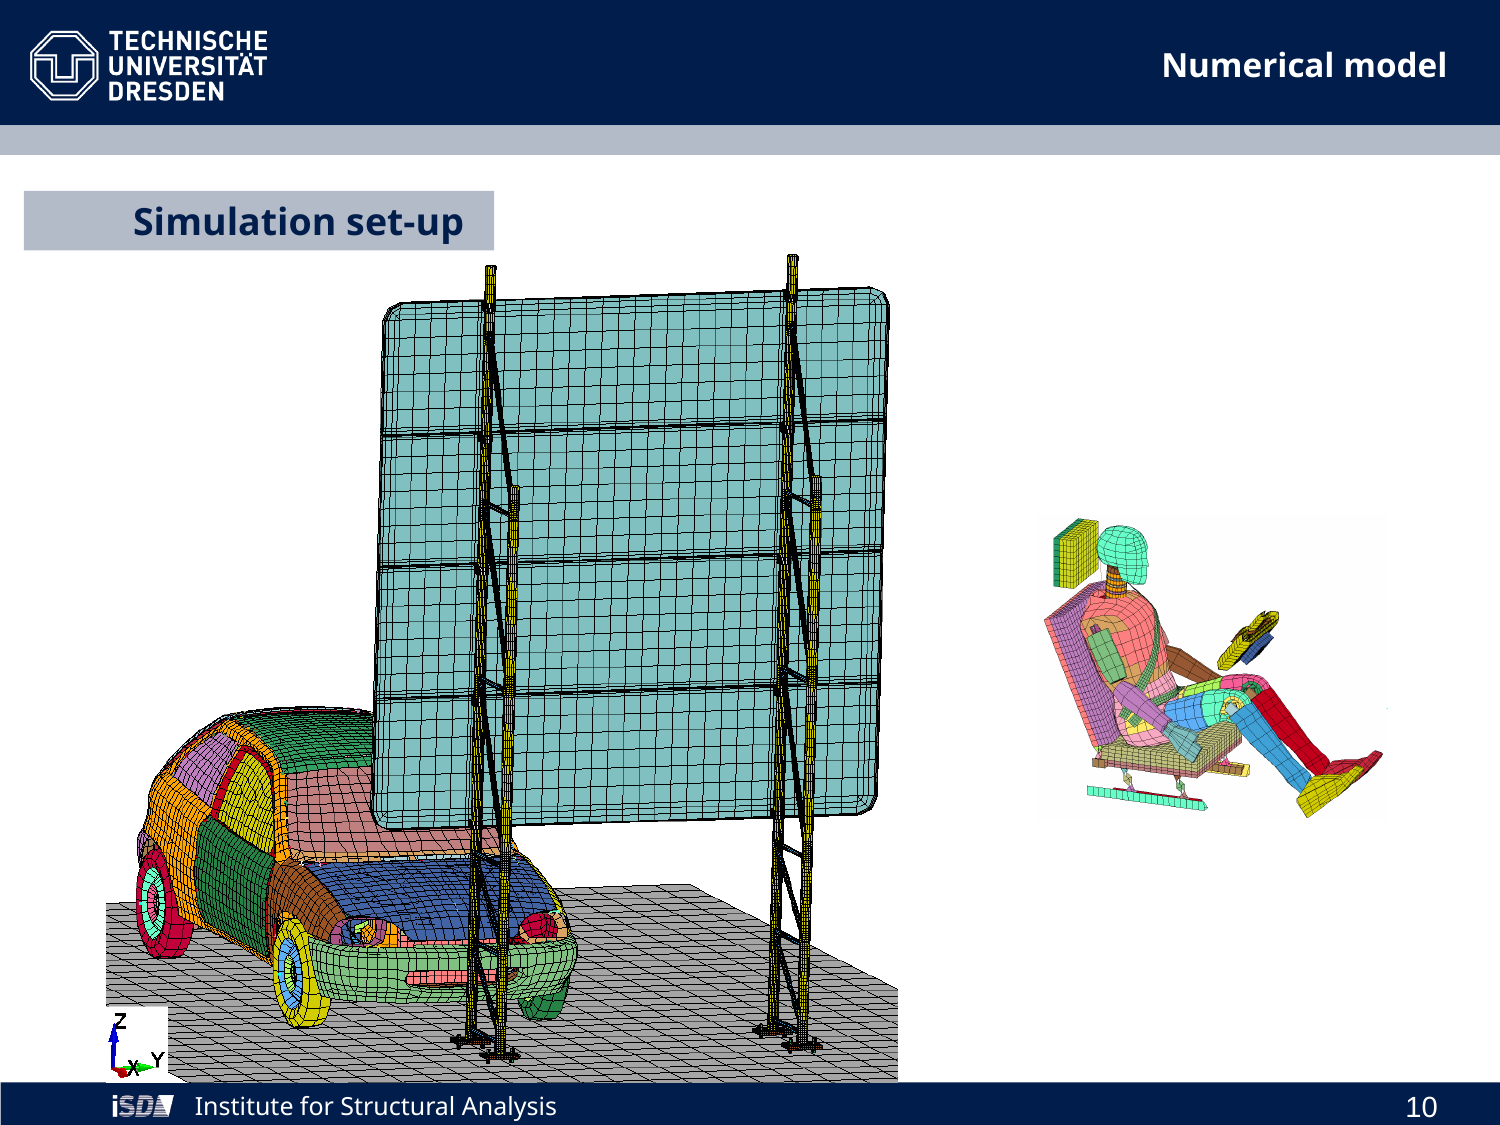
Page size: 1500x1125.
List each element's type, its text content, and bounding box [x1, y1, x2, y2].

picture [29, 30, 267, 101]
picture [109, 1091, 175, 1120]
picture [105, 253, 898, 1083]
text_box Simulation set-up [23, 190, 495, 251]
text_box Numerical model [696, 36, 1463, 100]
footer Institute for Structural Analysis [194, 1089, 1436, 1125]
picture [1034, 514, 1388, 822]
slide_number 10 [1131, 1080, 1454, 1115]
